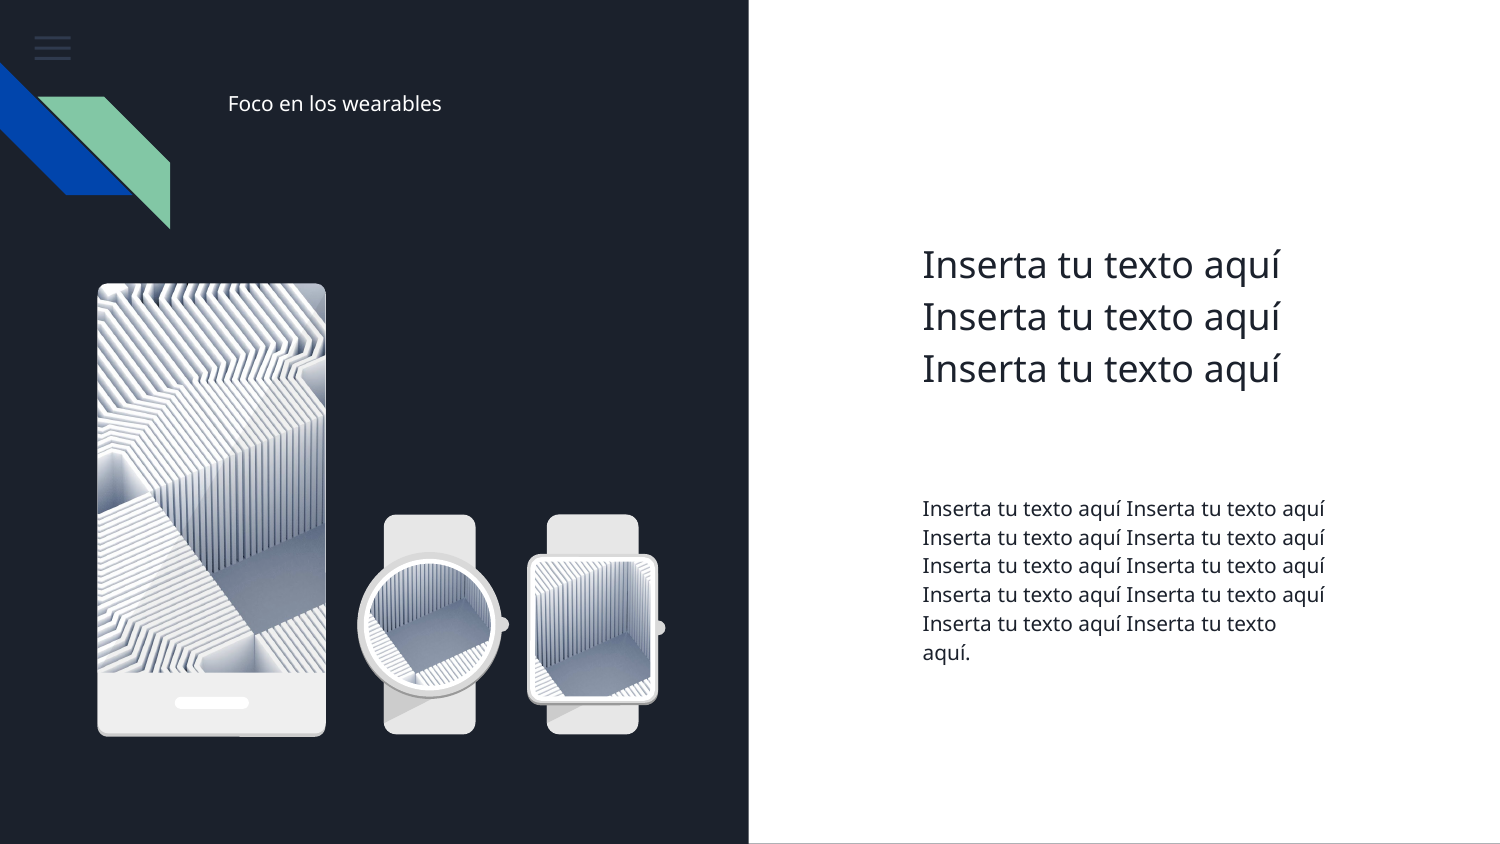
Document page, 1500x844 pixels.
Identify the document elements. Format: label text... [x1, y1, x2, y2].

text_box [357, 551, 510, 700]
picture [365, 560, 494, 689]
text_box Inserta tu texto aquí Inserta tu texto aquí Inserta tu texto aquí Inserta tu texto aquí Inserta tu texto aquí Inserta tu texto aquí Inserta tu texto aquí Inserta tu texto aquí Inserta tu texto aquí Inserta tu texto aquí. [907, 476, 1342, 650]
picture [532, 559, 654, 699]
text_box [383, 514, 476, 550]
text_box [526, 514, 666, 735]
title Foco en los wearables [212, 75, 706, 160]
text_box Inserta tu texto aquí Inserta tu texto aquí Inserta tu texto aquí [907, 219, 1342, 476]
picture [97, 283, 326, 673]
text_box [97, 679, 326, 738]
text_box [383, 709, 476, 735]
